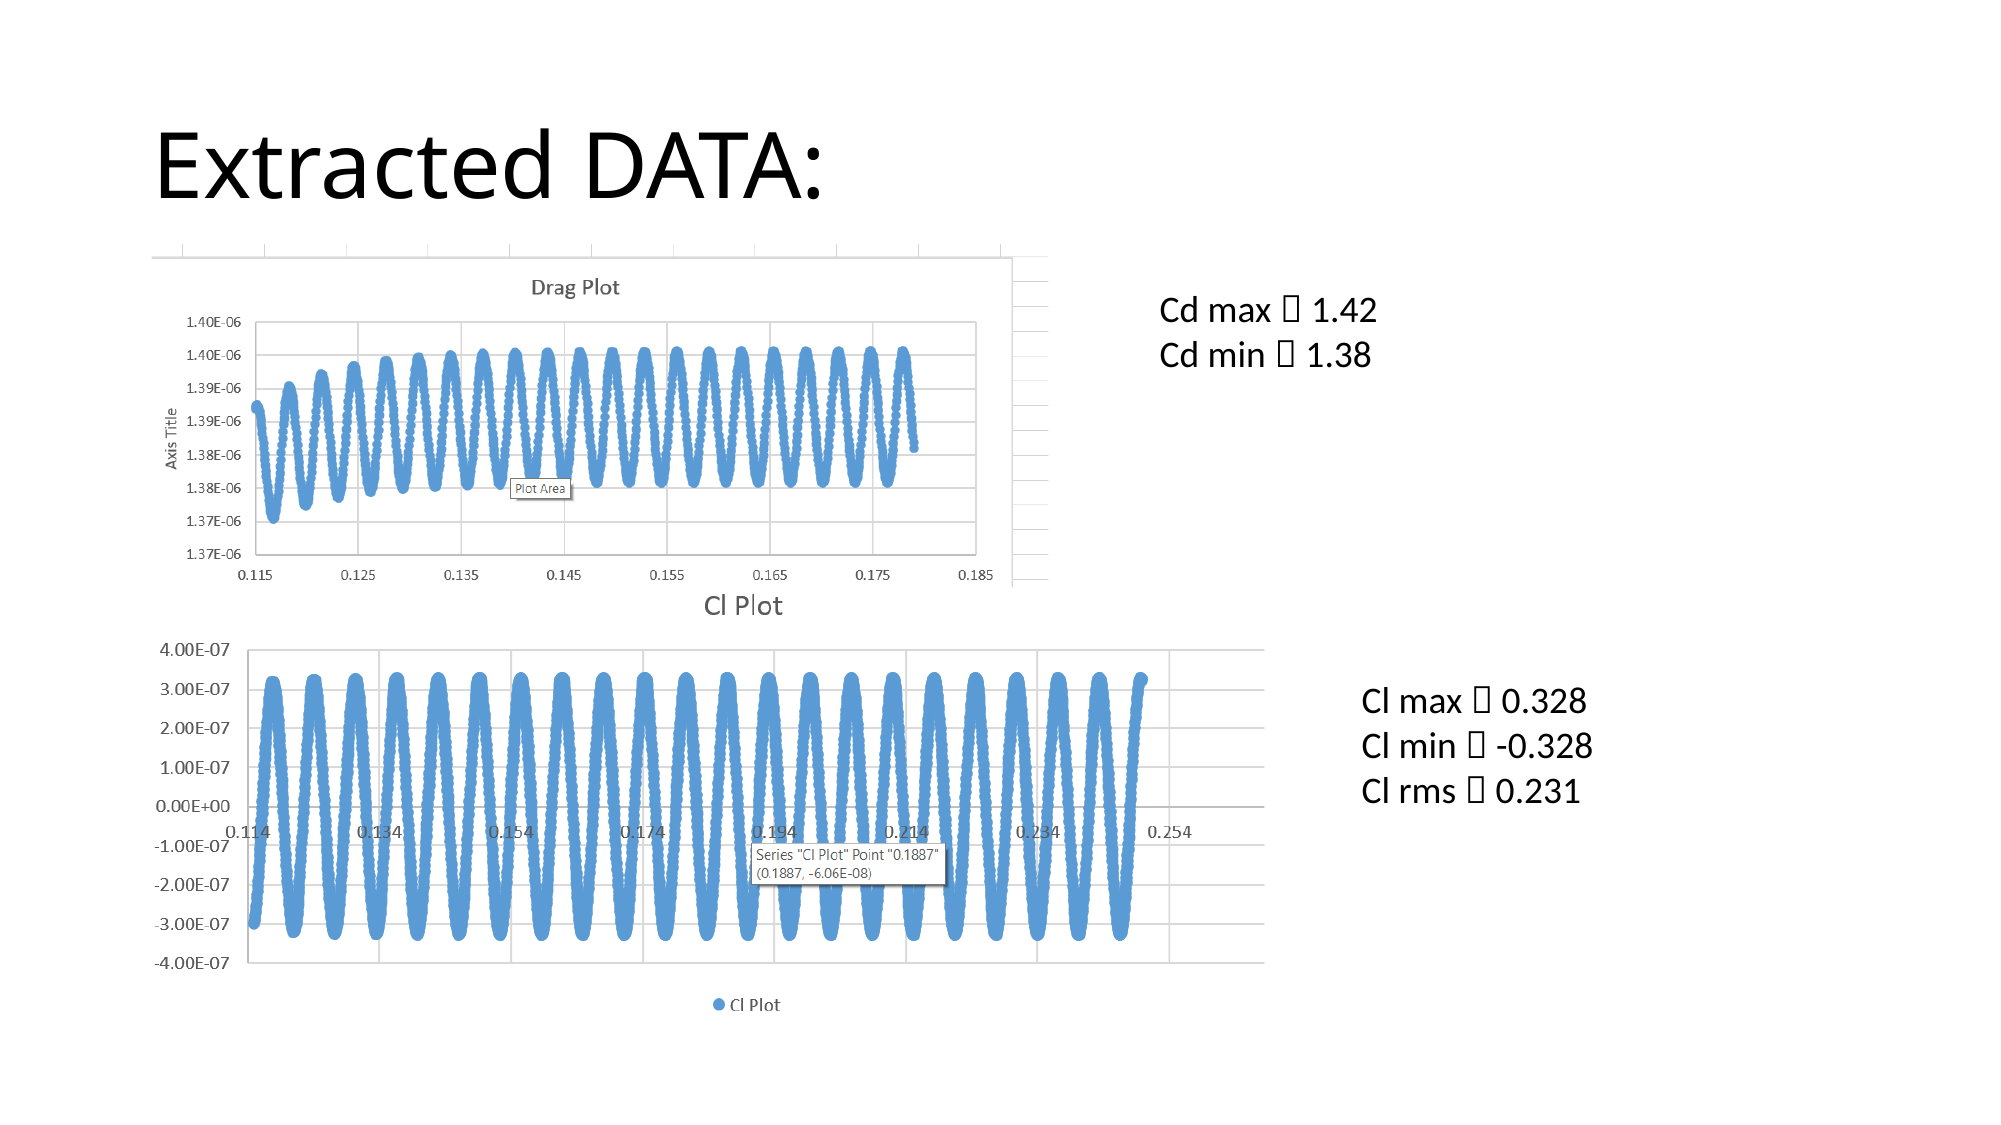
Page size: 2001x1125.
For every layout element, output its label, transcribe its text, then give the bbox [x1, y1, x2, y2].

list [151, 244, 1049, 587]
text_box Cl max  0.328 Cl min  -0.328 Cl rms  0.231 [1346, 668, 1802, 819]
title Extracted DATA: [137, 59, 1863, 278]
picture [151, 587, 1265, 1020]
text_box Cd max  1.42 Cd min  1.38 [1144, 277, 1652, 382]
